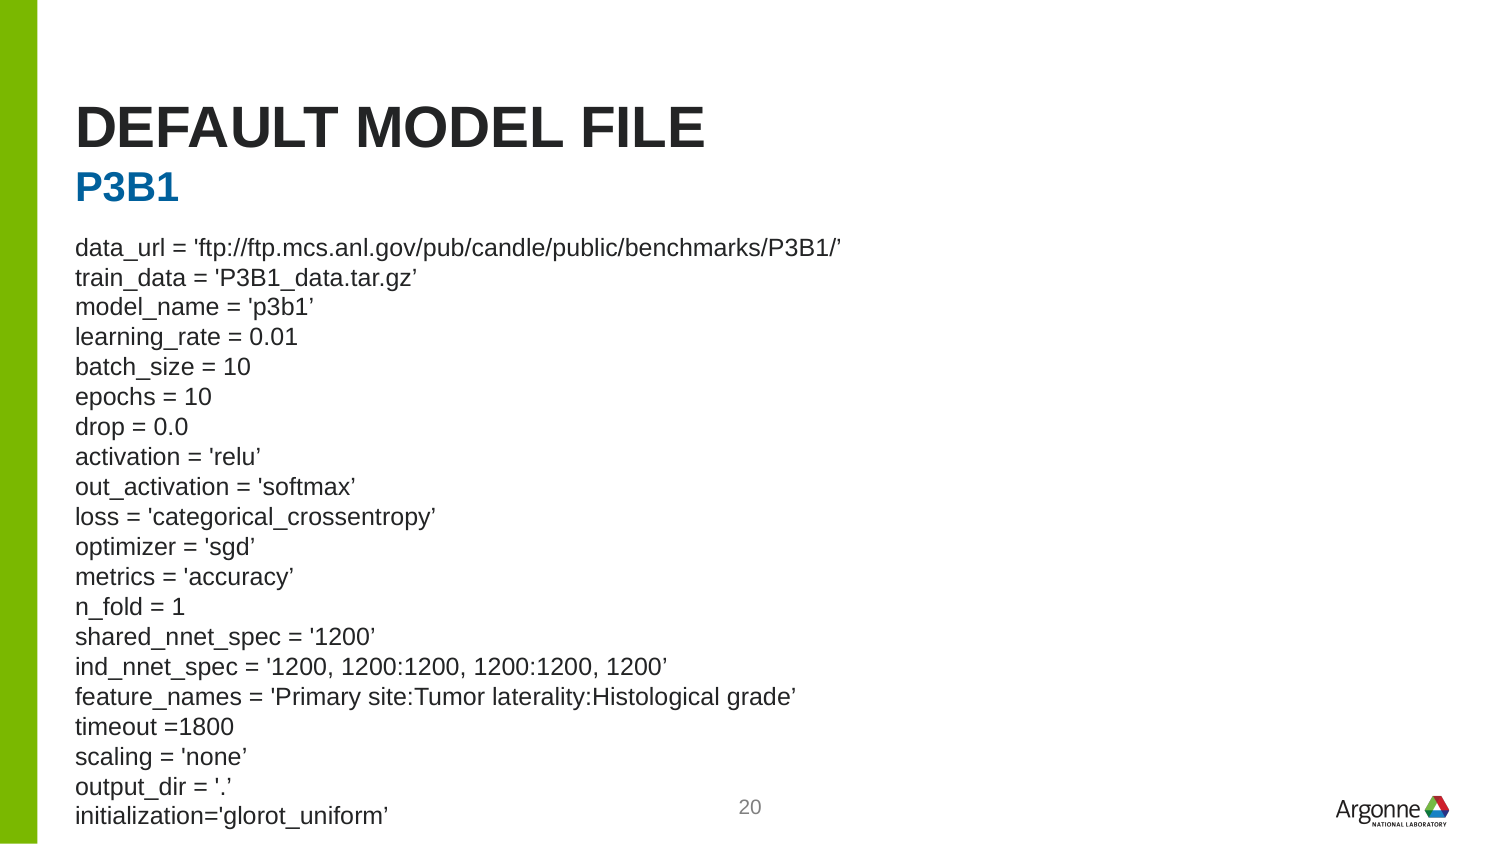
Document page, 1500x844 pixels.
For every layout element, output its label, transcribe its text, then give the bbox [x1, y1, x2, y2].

title Default model file [75, 58, 1449, 161]
picture [1330, 787, 1458, 834]
slide_number 20 [712, 796, 788, 819]
list data_url = 'ftp://ftp.mcs.anl.gov/pub/candle/public/benchmarks/P3B1/’ train_data = 'P3B1_data.tar.gz’ model_name = 'p3b1’ learning_rate = 0.01 batch_size = 10 epochs = 10 drop = 0.0 activation = 'relu’ out_activation = 'softmax’ loss = 'categorical_crossentropy’ optimizer = 'sgd’ metrics = 'accuracy’ n_fold = 1 shared_nnet_spec = '1200’ ind_nnet_spec = '1200, 1200:1200, 1200:1200, 1200’ feature_names = 'Primary site:Tumor laterality:Histological grade’ timeout =1800 scaling = 'none’ output_dir = '.’ initialization='glorot_uniform’ [75, 231, 1449, 776]
list P3B1 [75, 165, 1449, 228]
